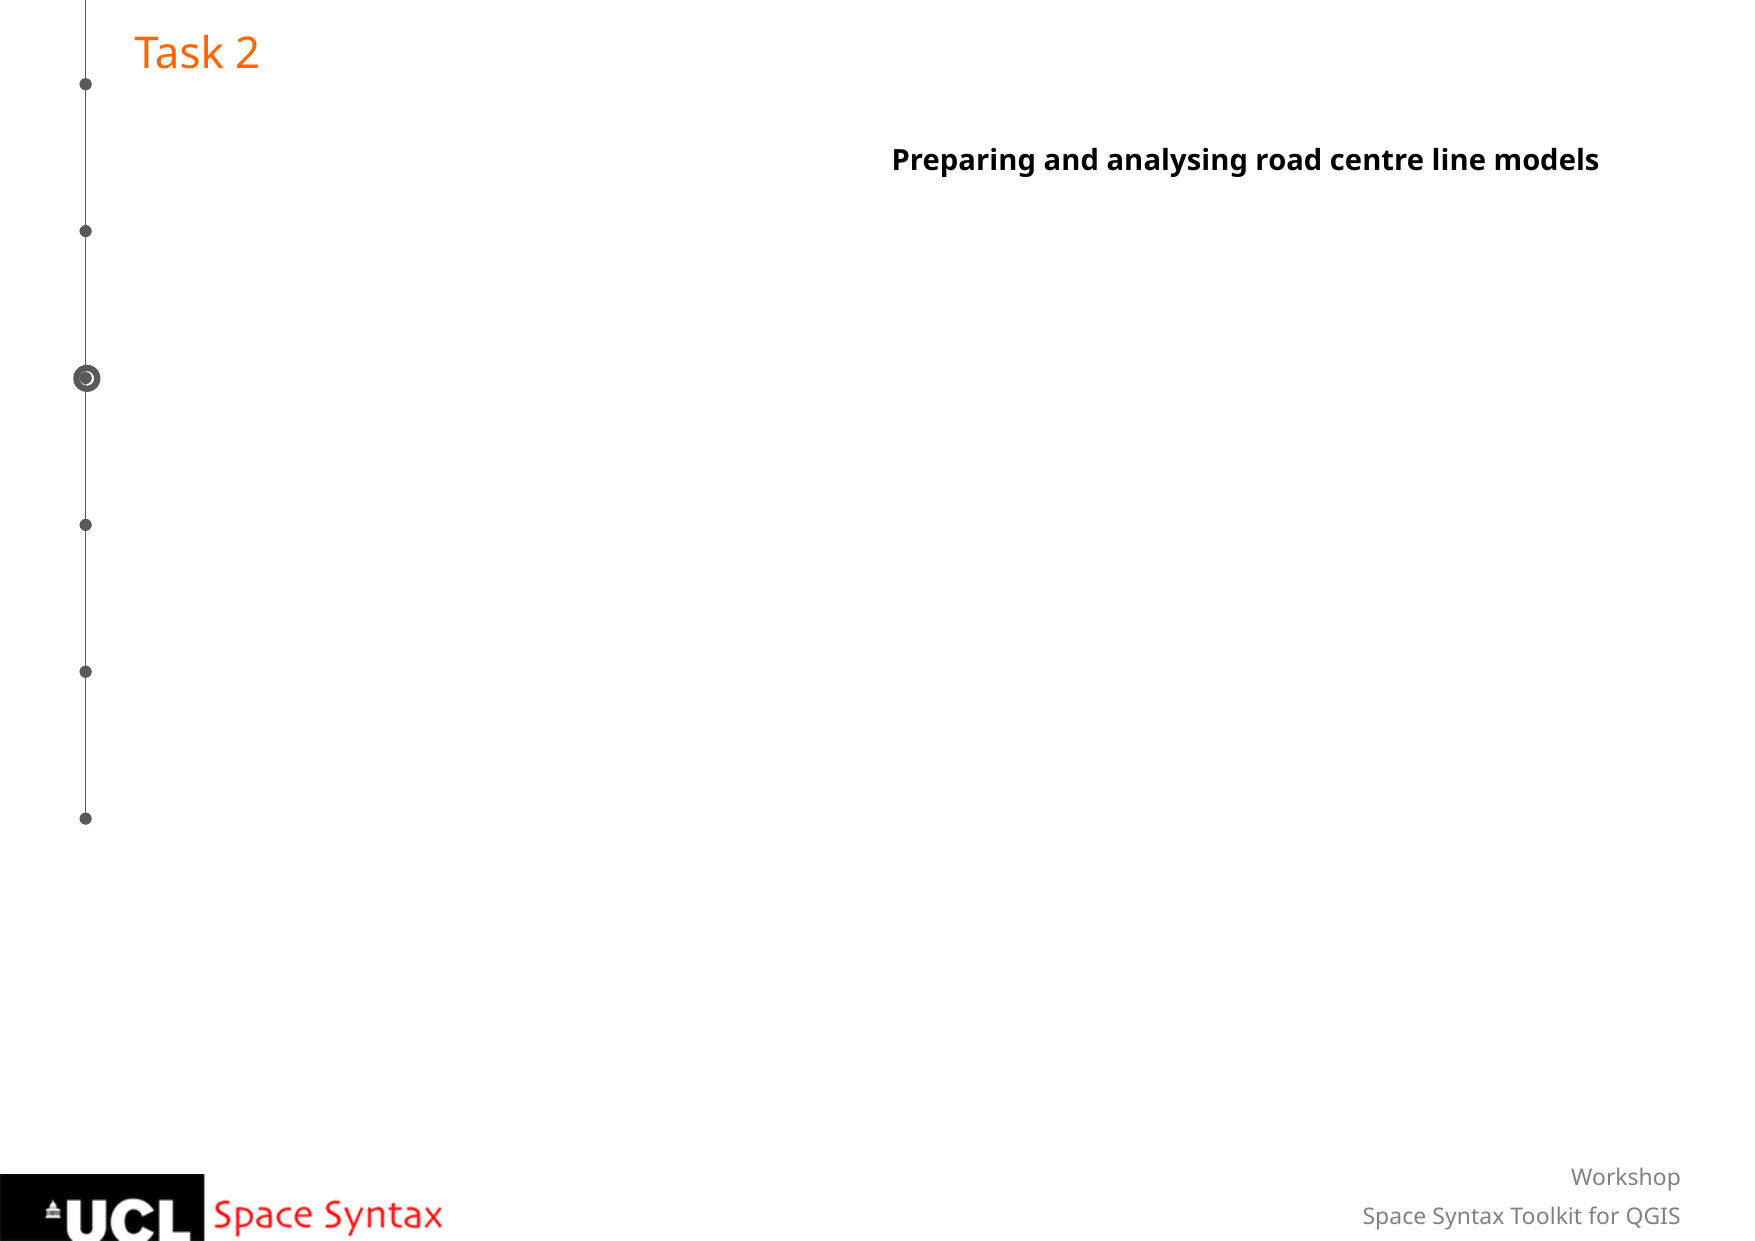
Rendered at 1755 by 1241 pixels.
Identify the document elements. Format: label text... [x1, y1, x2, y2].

text_box Task 2 [119, 17, 1175, 85]
picture [0, 1174, 528, 1241]
text_box [76, 367, 98, 389]
text_box Preparing and analysing road centre line models [876, 116, 1744, 236]
